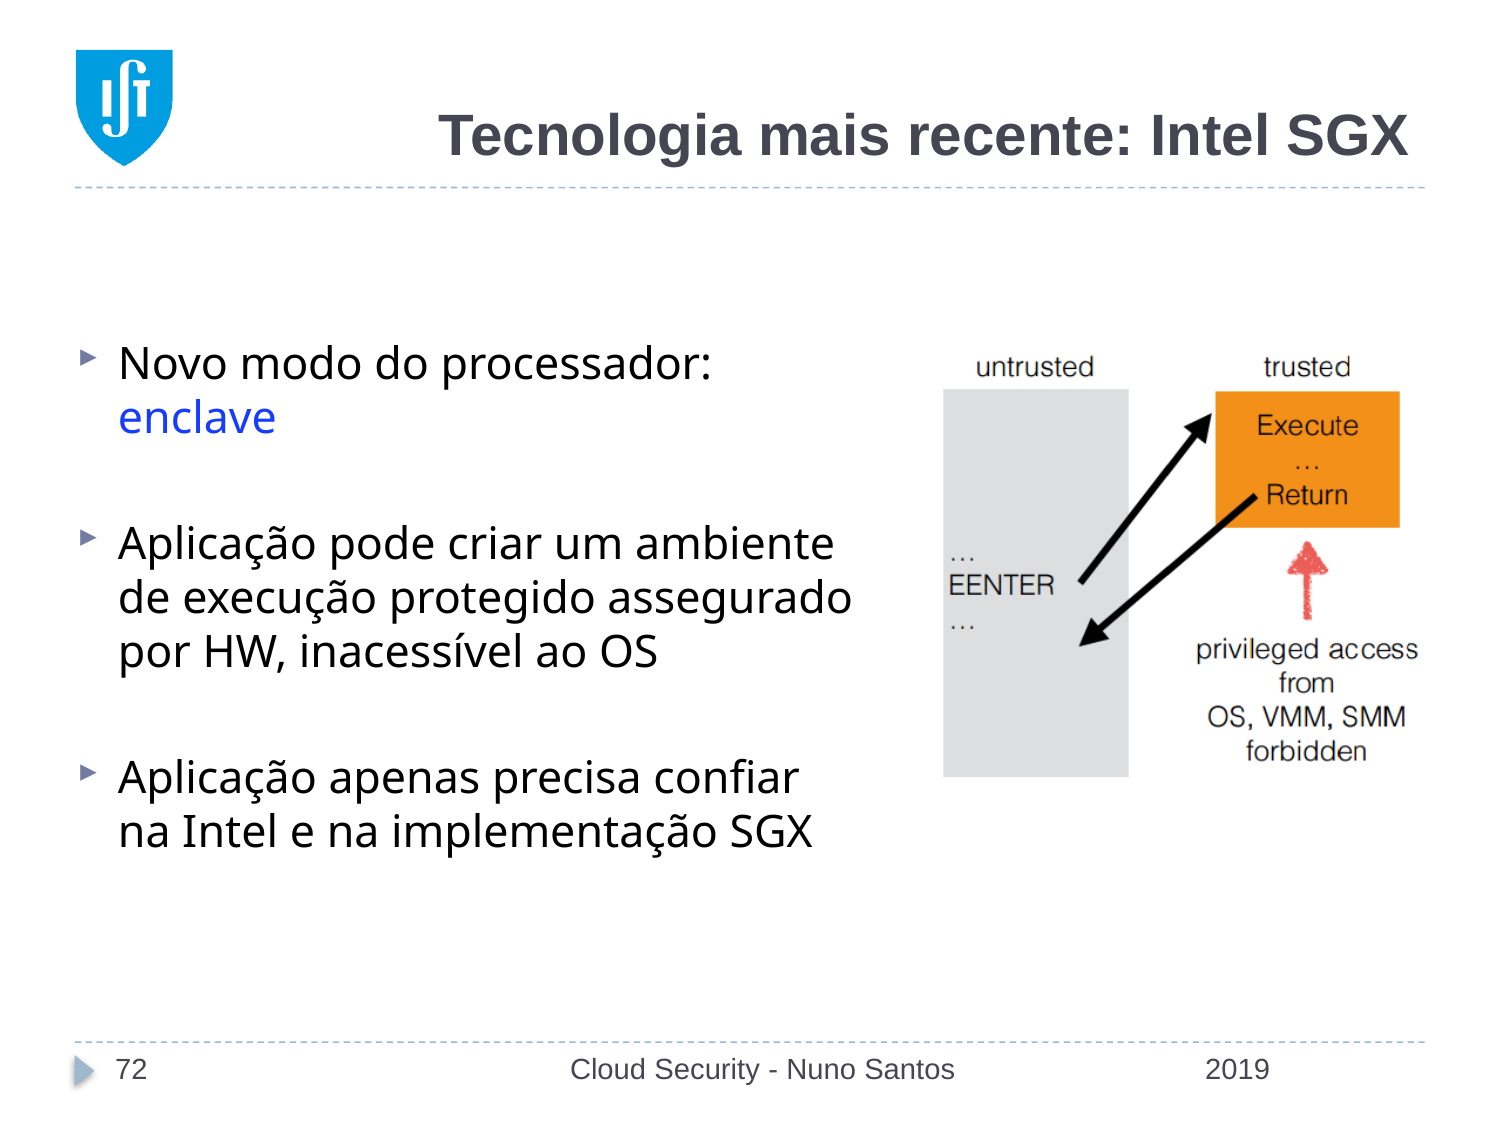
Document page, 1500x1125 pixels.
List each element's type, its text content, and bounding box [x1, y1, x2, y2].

slide_number 72 [100, 1042, 426, 1103]
picture [68, 42, 180, 175]
slide_number 2019 [1051, 1042, 1426, 1103]
footer Cloud Security - Nuno Santos [475, 1042, 1051, 1103]
title Tecnologia mais recente: Intel SGX [200, 24, 1425, 175]
list Novo modo do processador: enclave Aplicação pode criar um ambiente de execução protegido assegurado por HW, inacessível ao OS Aplicação apenas precisa confiar na Intel e na implementação SGX [62, 327, 875, 913]
picture [934, 348, 1428, 783]
